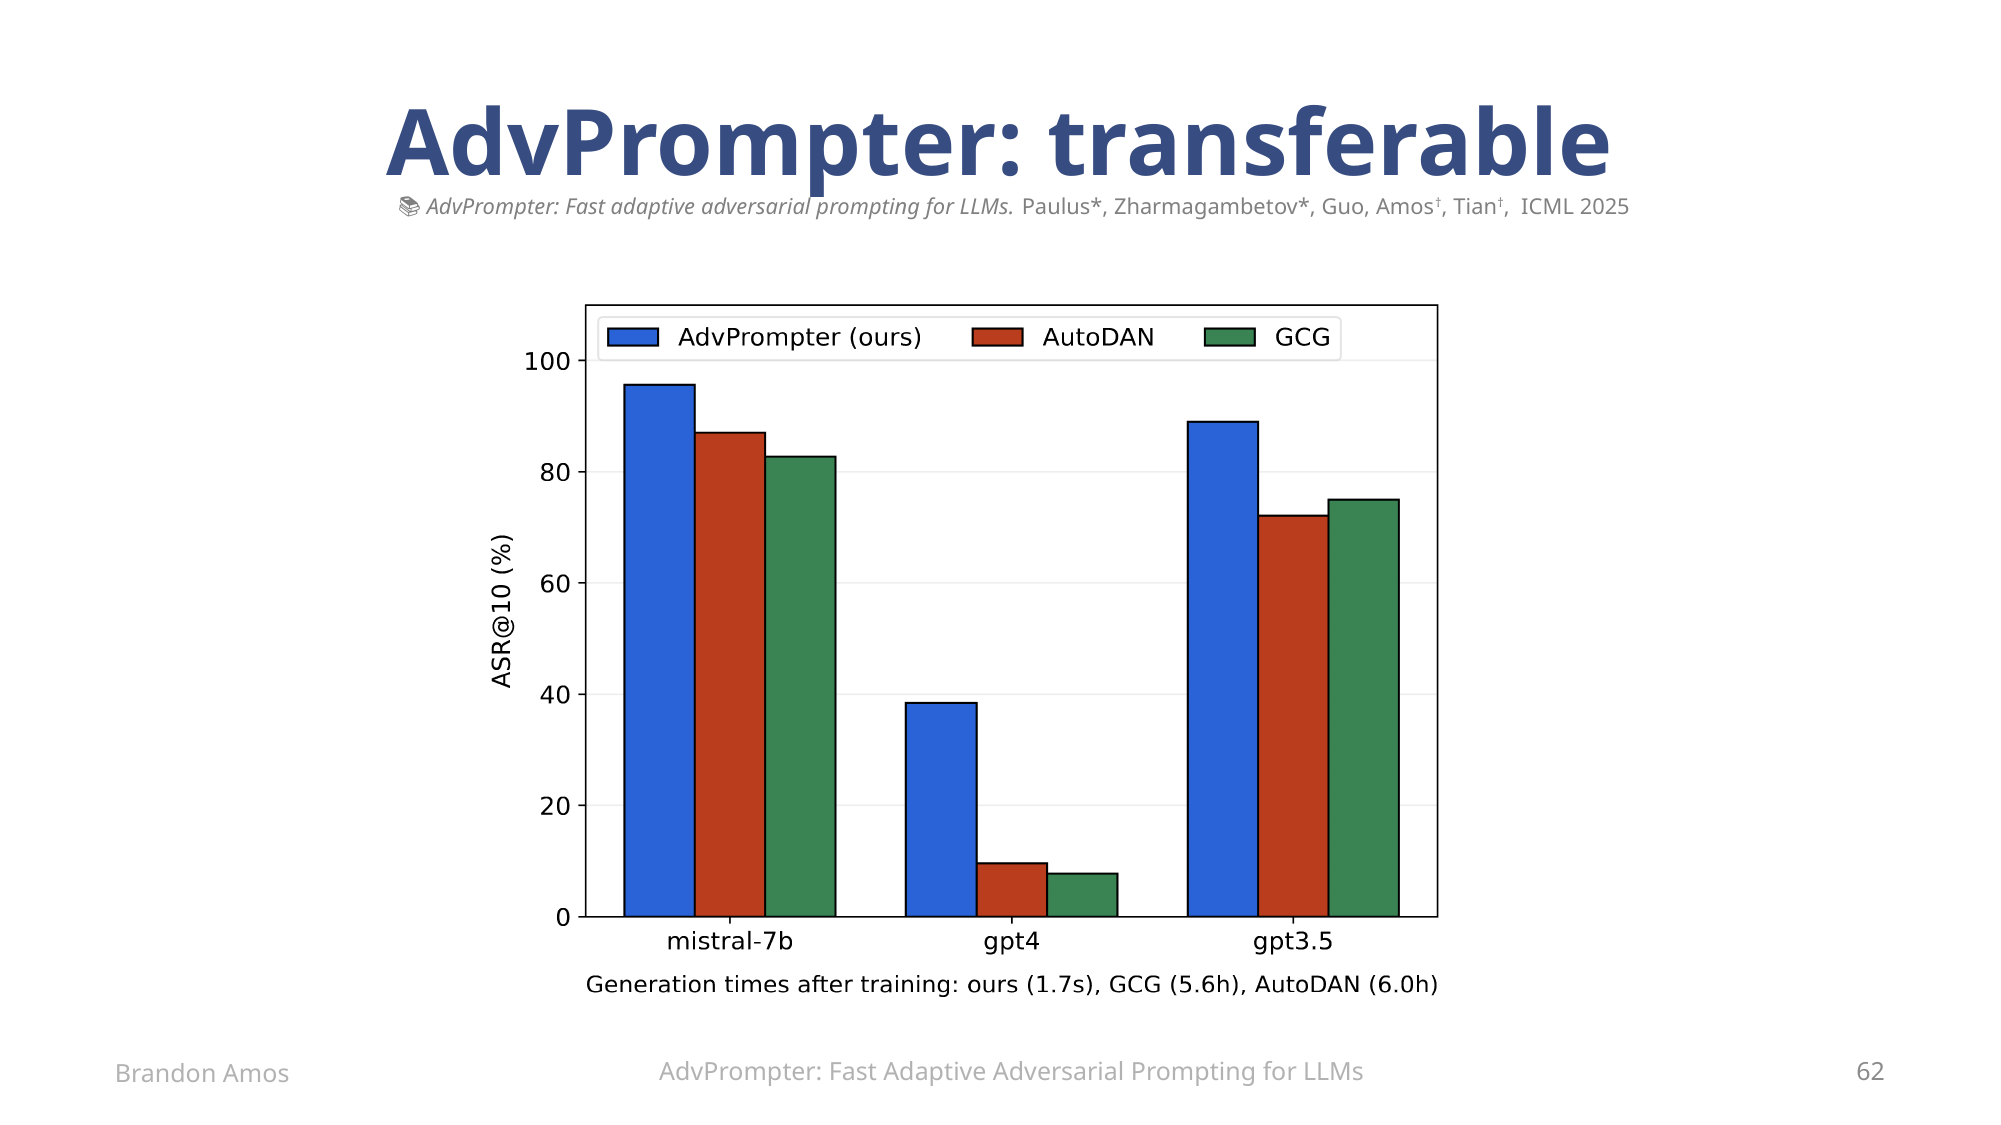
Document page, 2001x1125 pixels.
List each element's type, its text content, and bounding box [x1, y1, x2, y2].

title AdvPrompter: transferable [99, 45, 1900, 233]
picture [471, 285, 1465, 1017]
slide_number Brandon Amos [99, 1042, 567, 1103]
slide_number 62 [1433, 1042, 1900, 1103]
text_box 📚 AdvPrompter: Fast adaptive adversarial prompting for LLMs. Paulus*, Zharmagambetov*, Guo, Amos†, Tian†, ICML 2025 [383, 184, 1732, 247]
footer AdvPrompter: Fast Adaptive Adversarial Prompting for LLMs [590, 1042, 1433, 1103]
